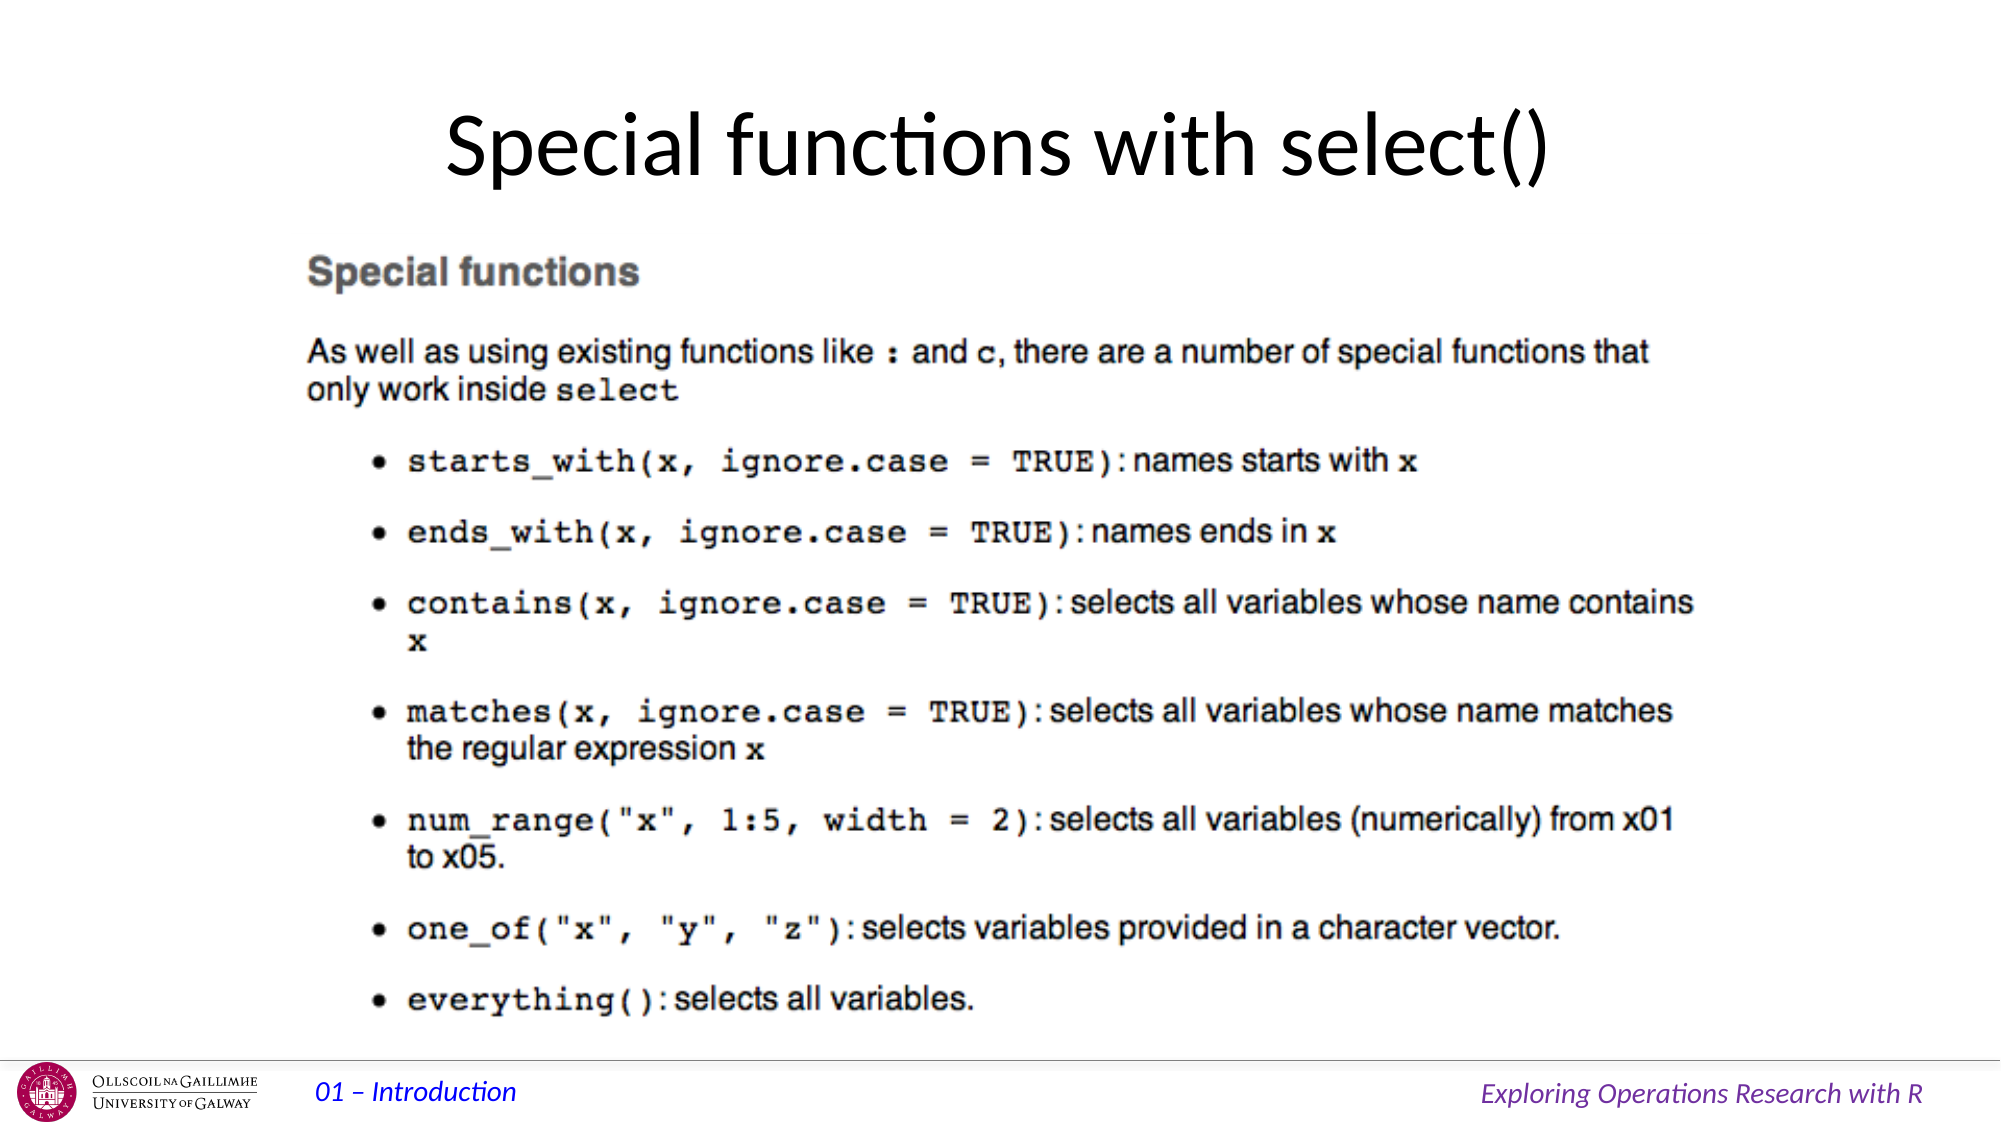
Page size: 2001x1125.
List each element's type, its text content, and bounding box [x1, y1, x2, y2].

title Special functions with select() [99, 45, 1900, 233]
picture [291, 232, 1709, 1048]
picture [17, 1062, 257, 1122]
